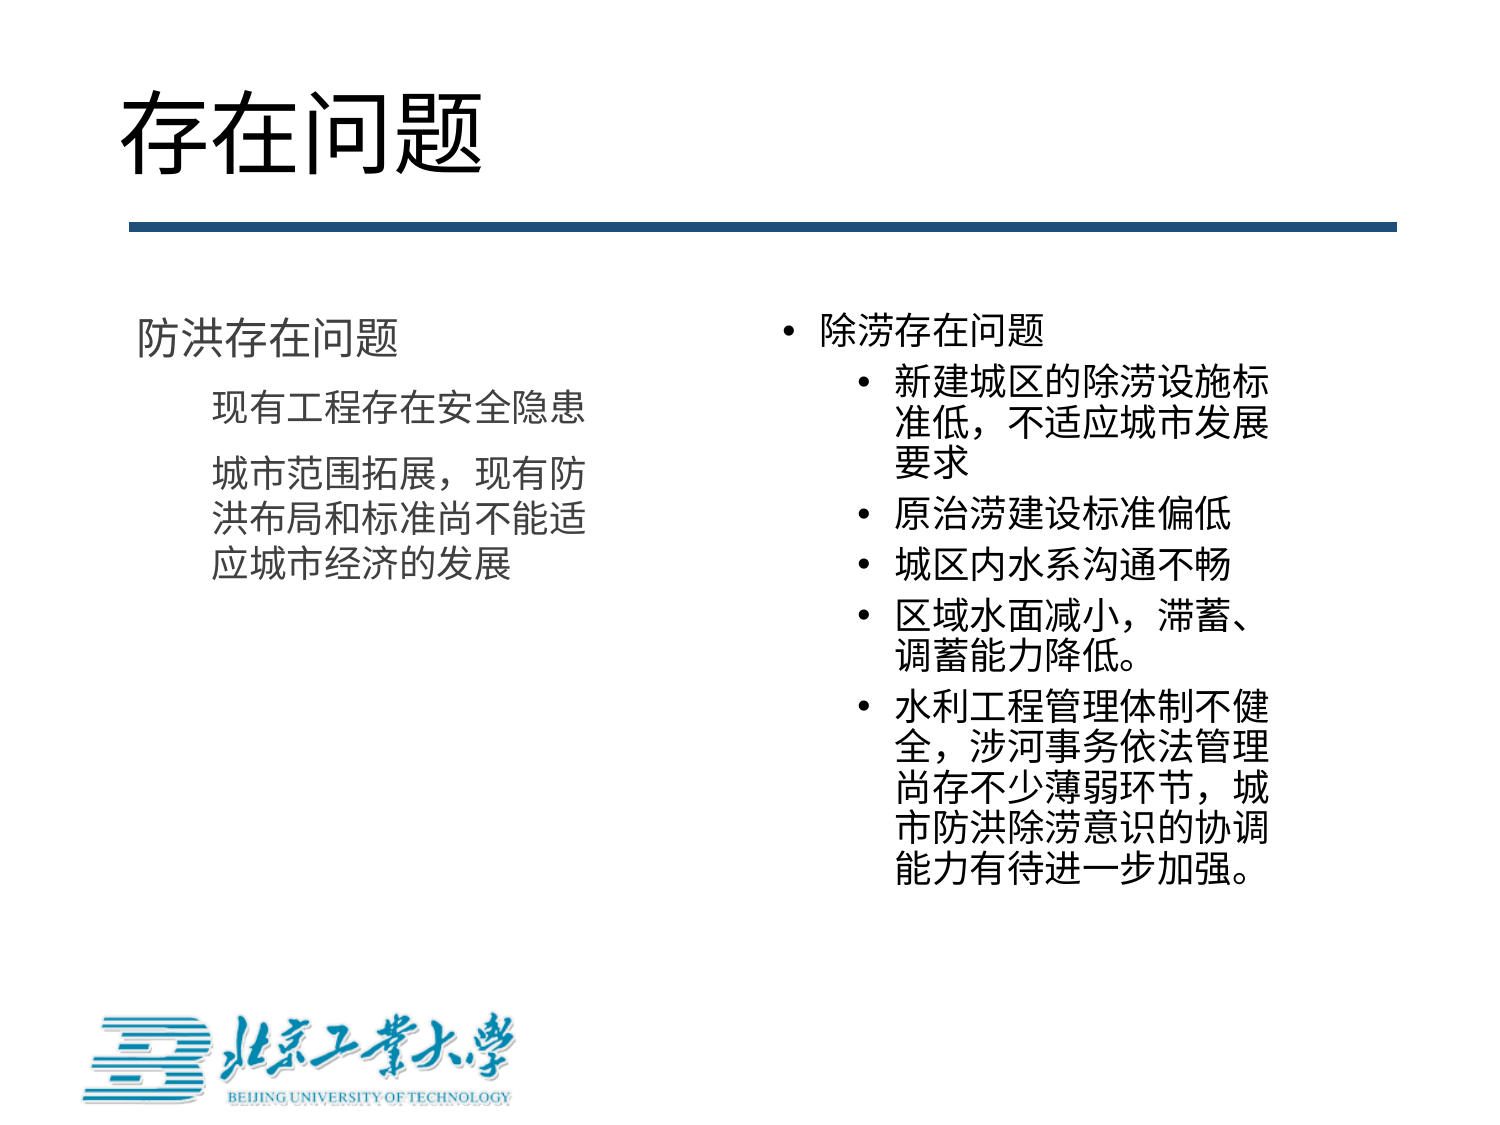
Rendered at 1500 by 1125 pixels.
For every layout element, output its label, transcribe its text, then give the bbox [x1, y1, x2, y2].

list 除涝存在问题 新建城区的除涝设施标准低，不适应城市发展要求 原治涝建设标准偏低 城区内水系沟通不畅 区域水面减小，滞蓄、调蓄能力降低。 水利工程管理体制不健全，涉河事务依法管理尚存不少薄弱环节，城市防洪除涝意识的协调能力有待进一步加强。 [767, 305, 1310, 783]
title 存在问题 [103, 59, 1397, 216]
text_box 防洪存在问题 现有工程存在安全隐患 城市范围拓展，现有防洪布局和标准尚不能适应城市经济的发展 [125, 305, 617, 783]
picture [67, 1001, 561, 1125]
